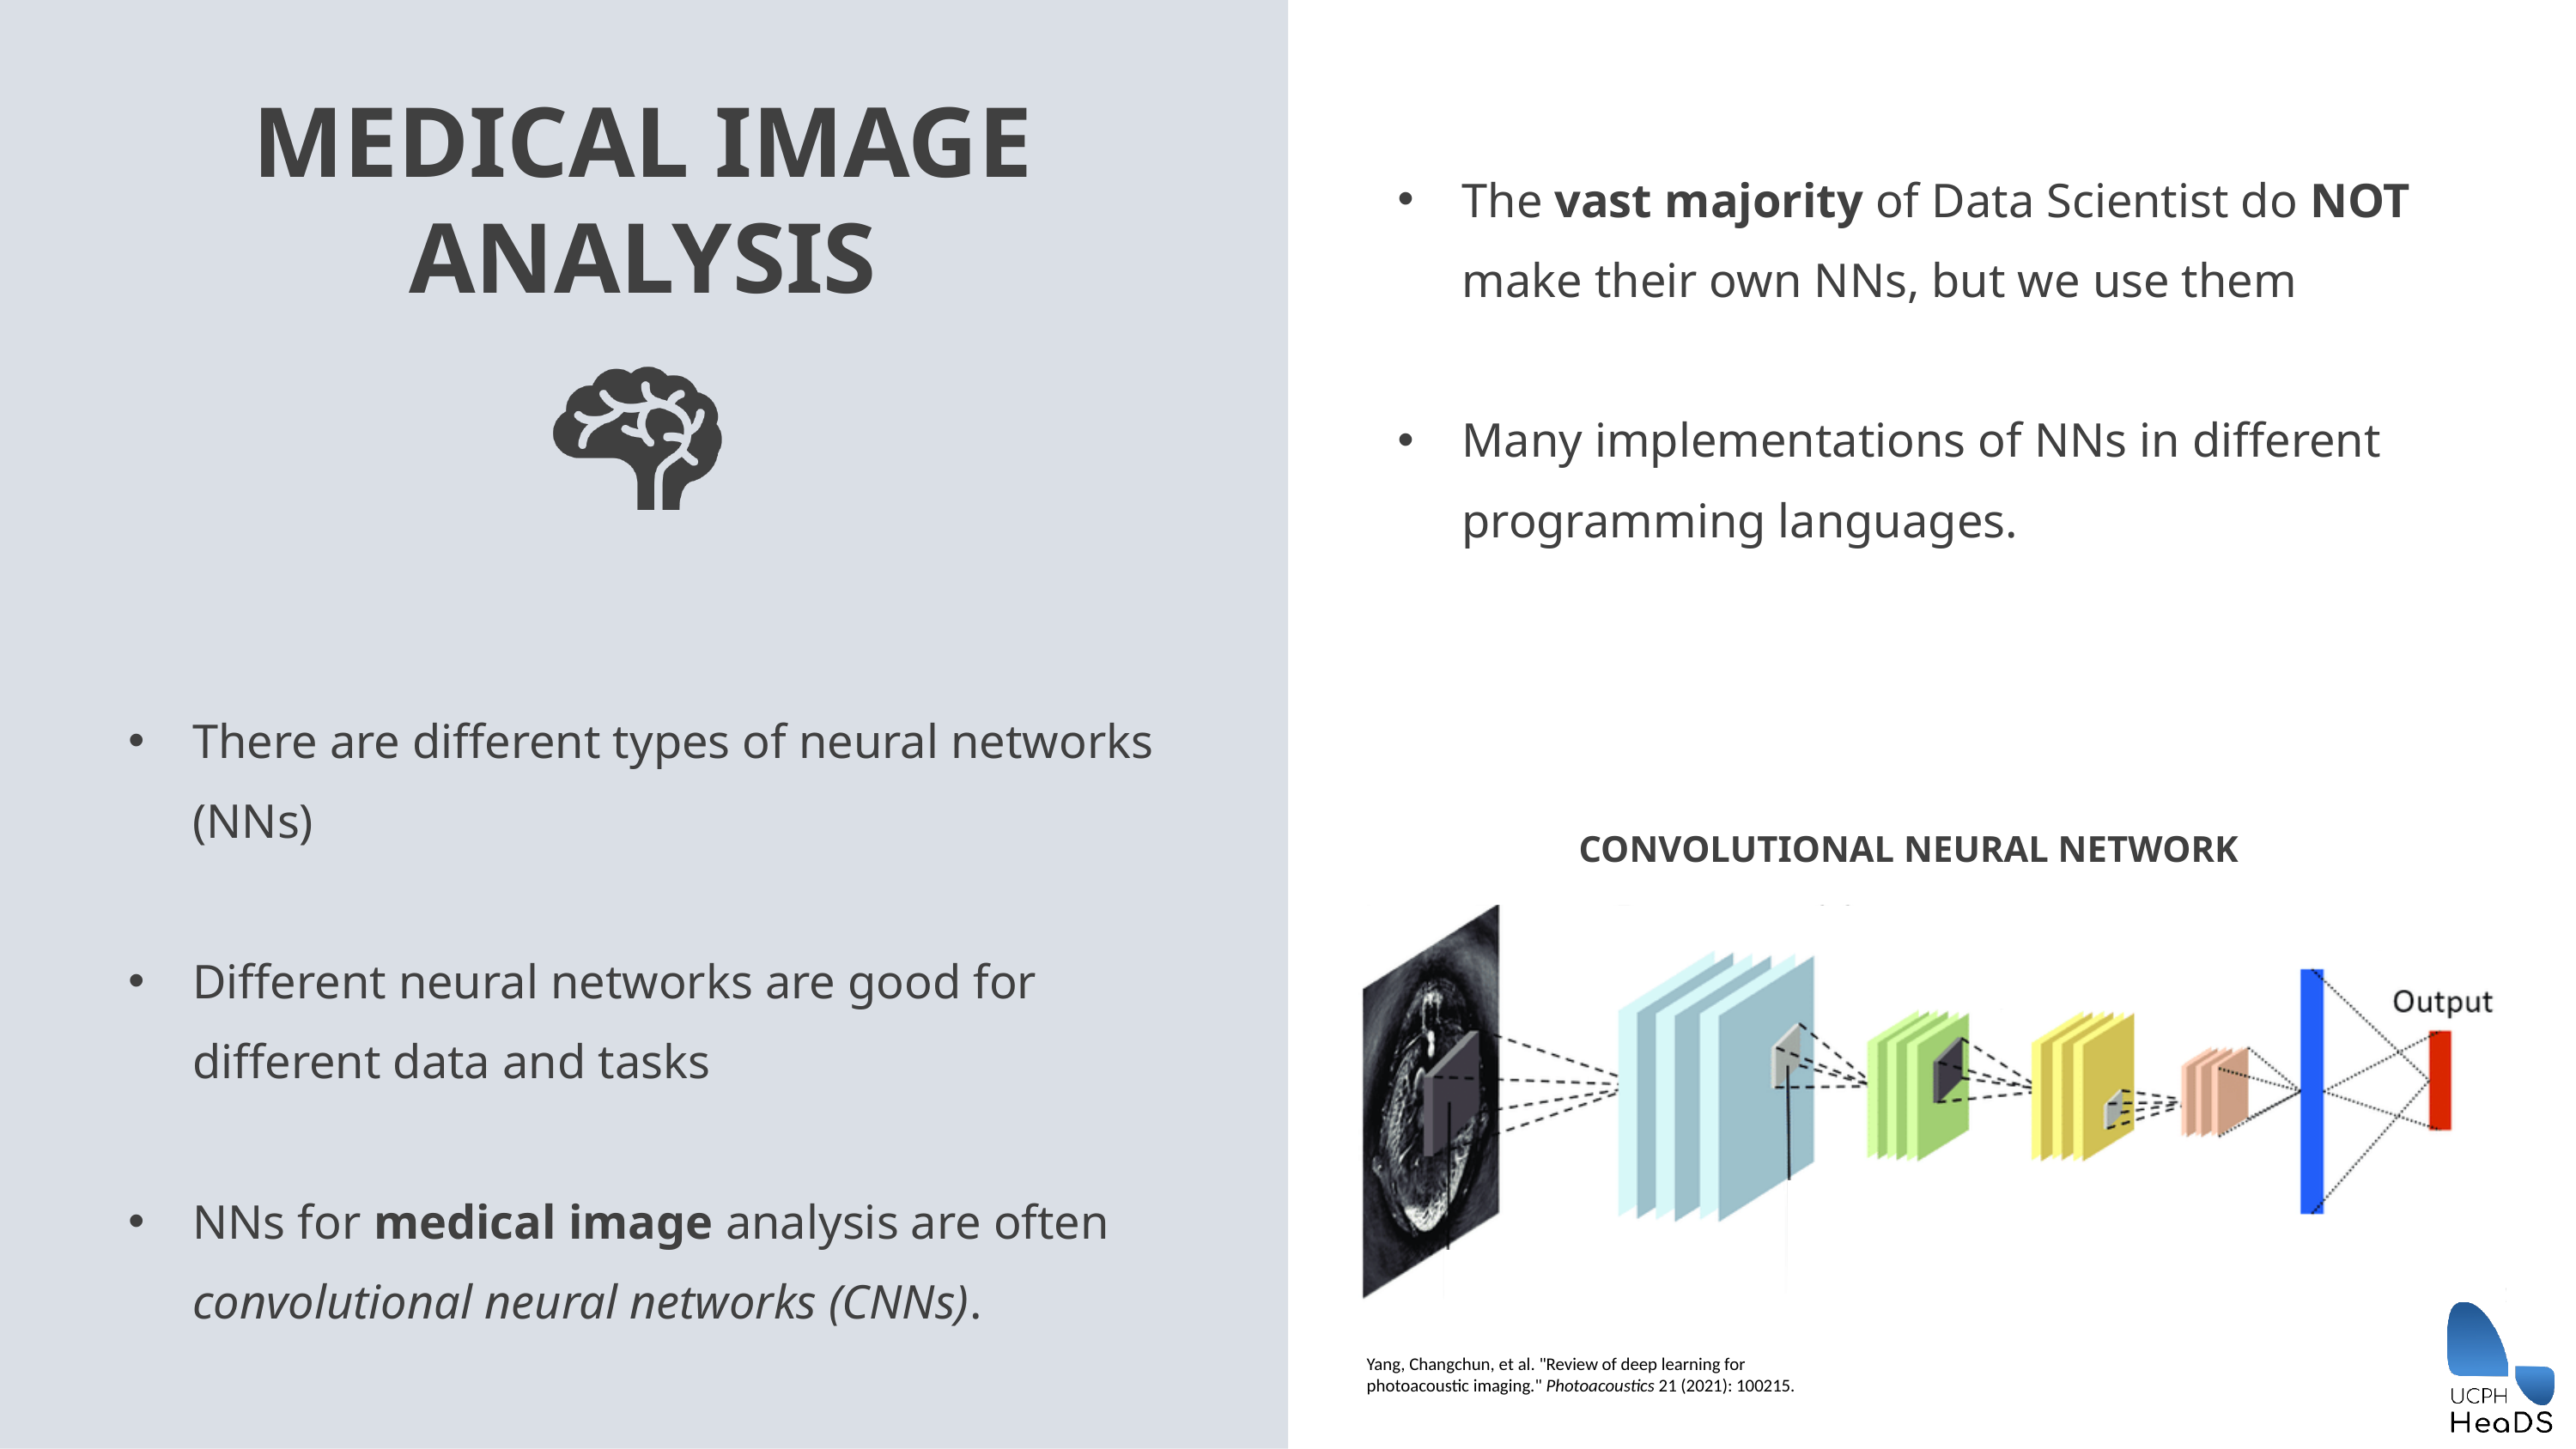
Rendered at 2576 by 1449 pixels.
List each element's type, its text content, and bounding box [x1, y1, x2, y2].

text_box There are different types of neural networks (NNs) Different neural networks are good for different data and tasks NNs for medical image analysis are often convolutional neural networks (CNNs). [128, 688, 1191, 1409]
text_box MEDICAL IMAGE ANALYSIS [183, 81, 1103, 313]
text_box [1317, 789, 2506, 1303]
picture [2446, 1301, 2555, 1433]
text_box Yang, Changchun, et al. "Review of deep learning for photoacoustic imaging." Photoacoustics 21 (2021): 100215. [1353, 1346, 1825, 1403]
picture [536, 337, 738, 540]
text_box [0, 0, 1289, 1449]
text_box The vast majority of Data Scientist do NOT make their own NNs, but we use them Many implementations of NNs in different programming languages. [1397, 146, 2451, 548]
